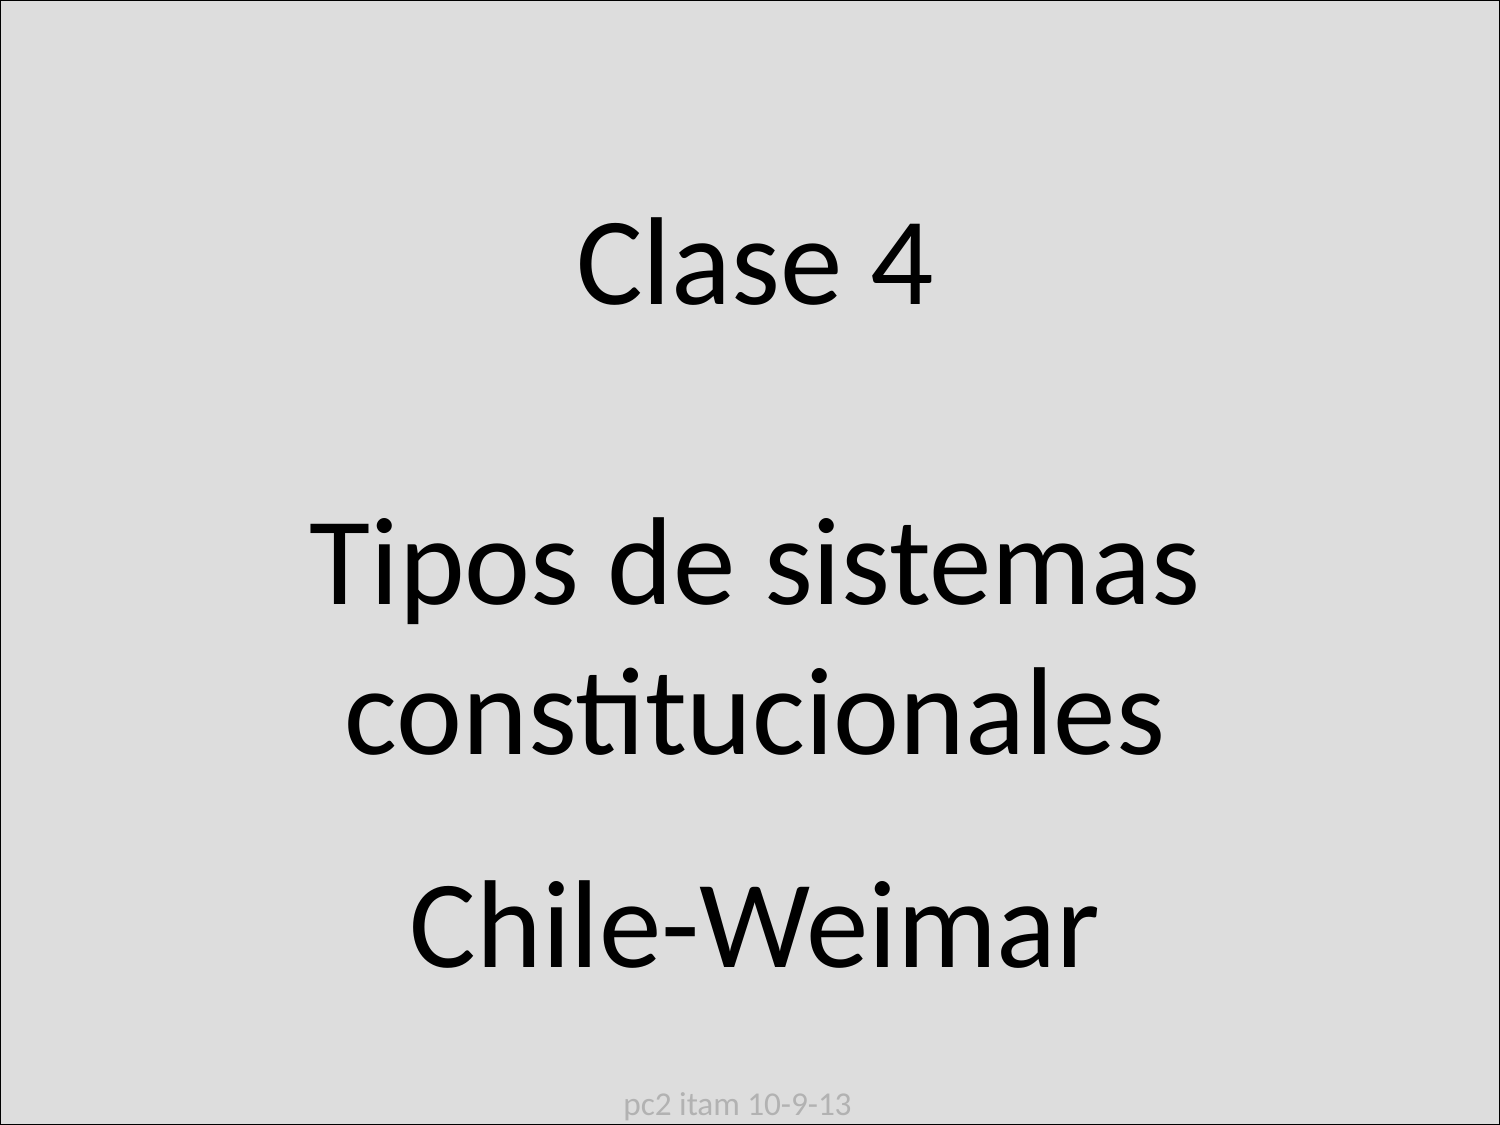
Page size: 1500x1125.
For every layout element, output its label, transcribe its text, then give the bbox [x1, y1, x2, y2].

text_box Clase 4 Tipos de sistemas constitucionales Chile-Weimar [199, 172, 1311, 1000]
